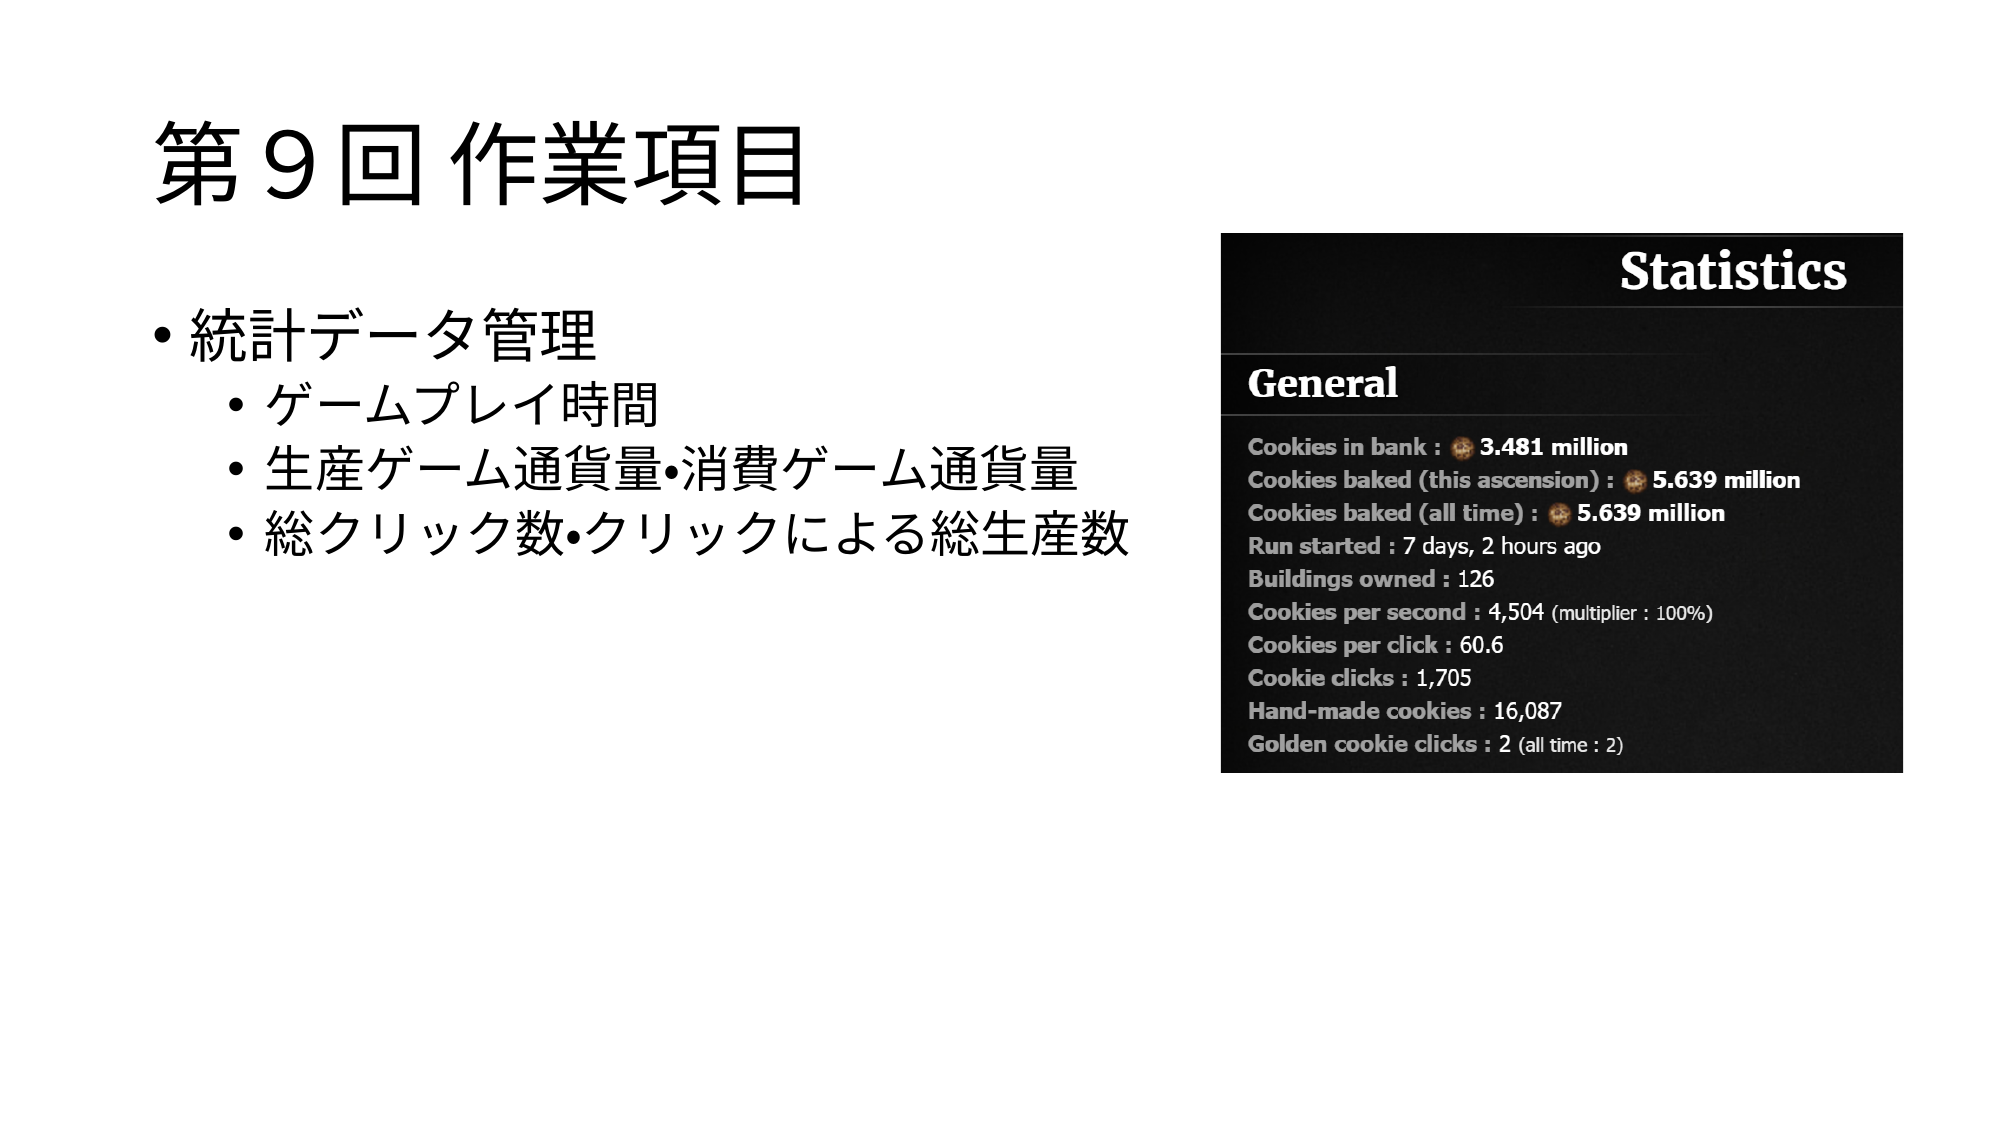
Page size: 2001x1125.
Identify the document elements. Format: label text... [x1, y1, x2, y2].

picture [1220, 232, 1904, 773]
title 第９回 作業項目 [137, 59, 1863, 278]
list 統計データ管理 ゲームプレイ時間 生産ゲーム通貨量・消費ゲーム通貨量 総クリック数・クリックによる総生産数 [137, 299, 1863, 1014]
